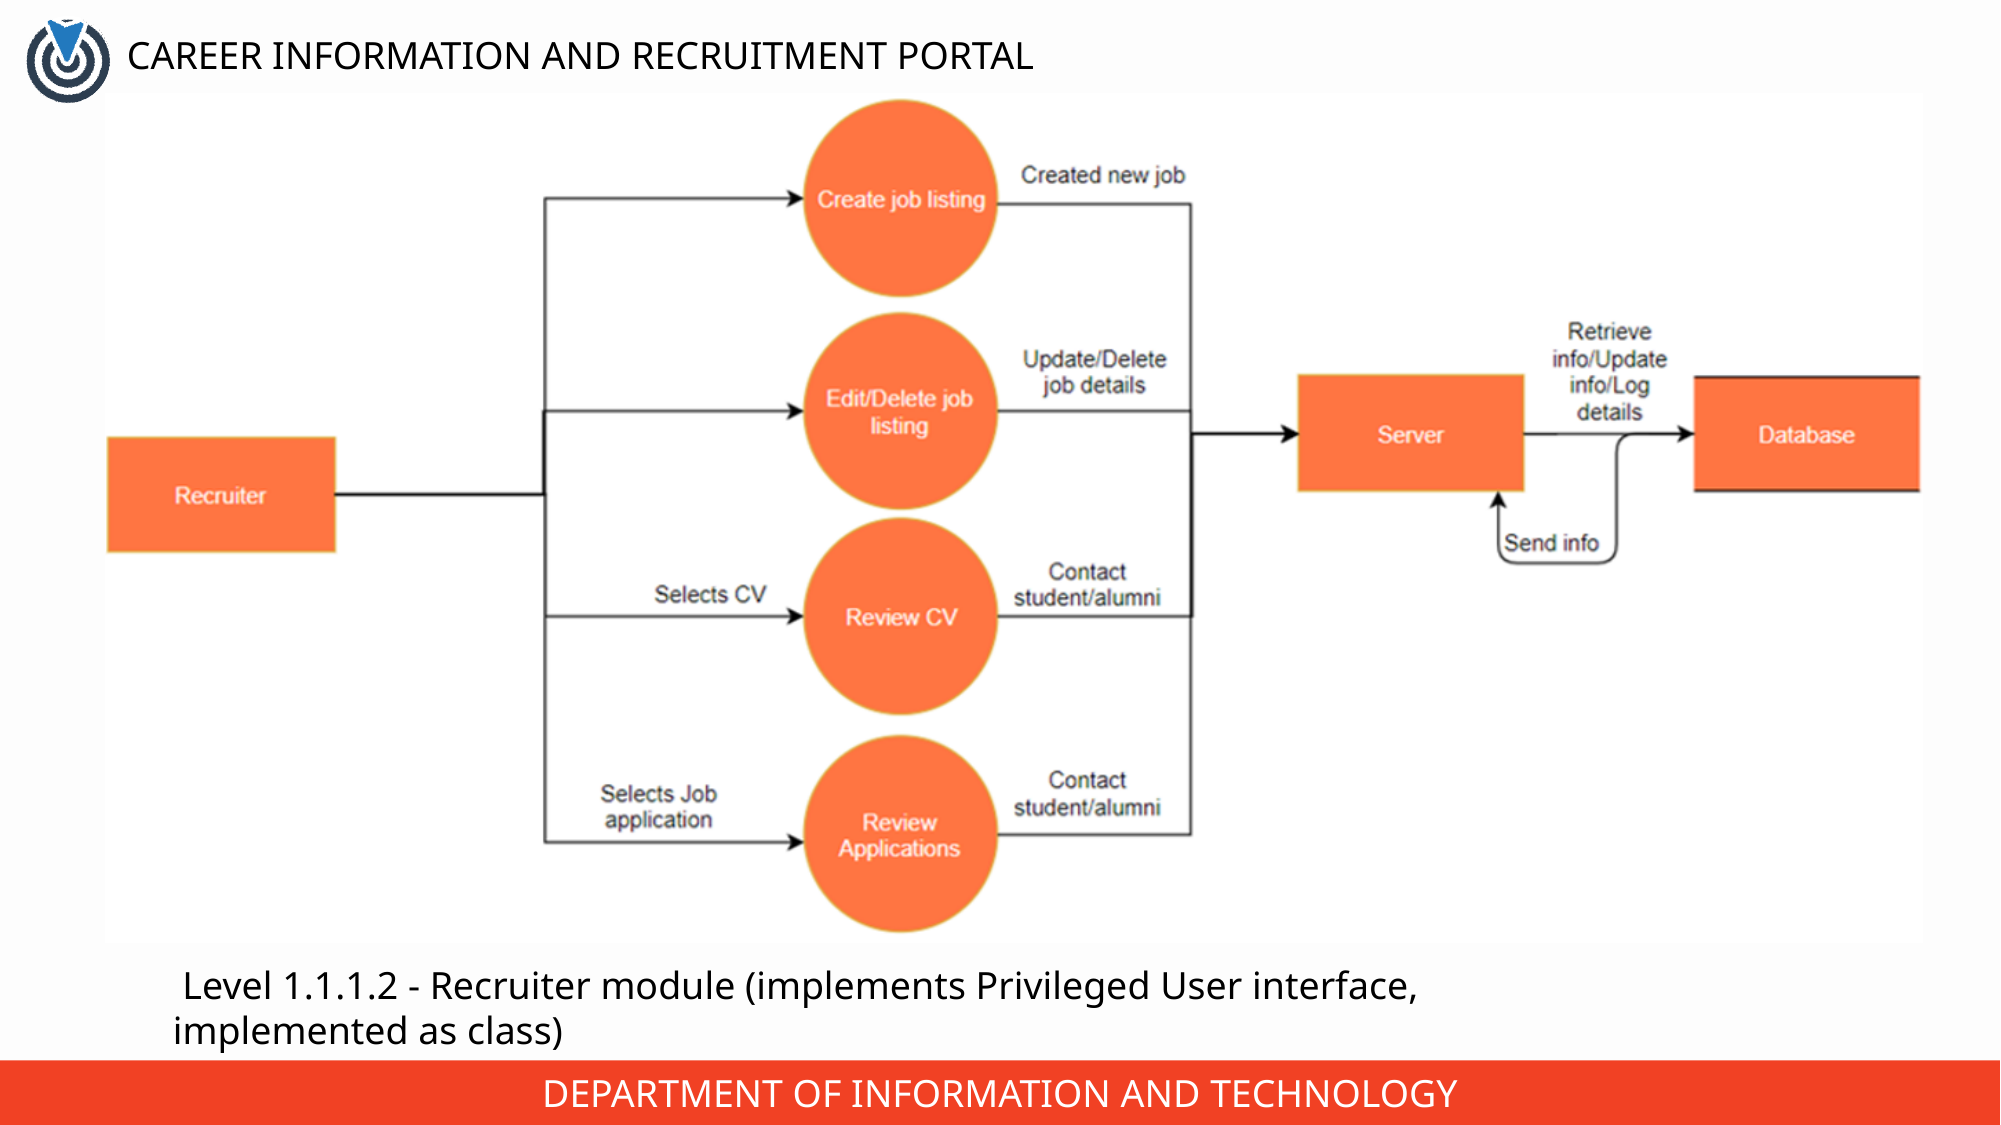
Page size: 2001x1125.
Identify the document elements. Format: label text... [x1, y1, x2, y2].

picture [23, 15, 111, 104]
text_box Level 1.1.1.2 - Recruiter module (implements Privileged User interface, implemented as class) [158, 954, 1644, 1059]
picture [105, 93, 1923, 943]
